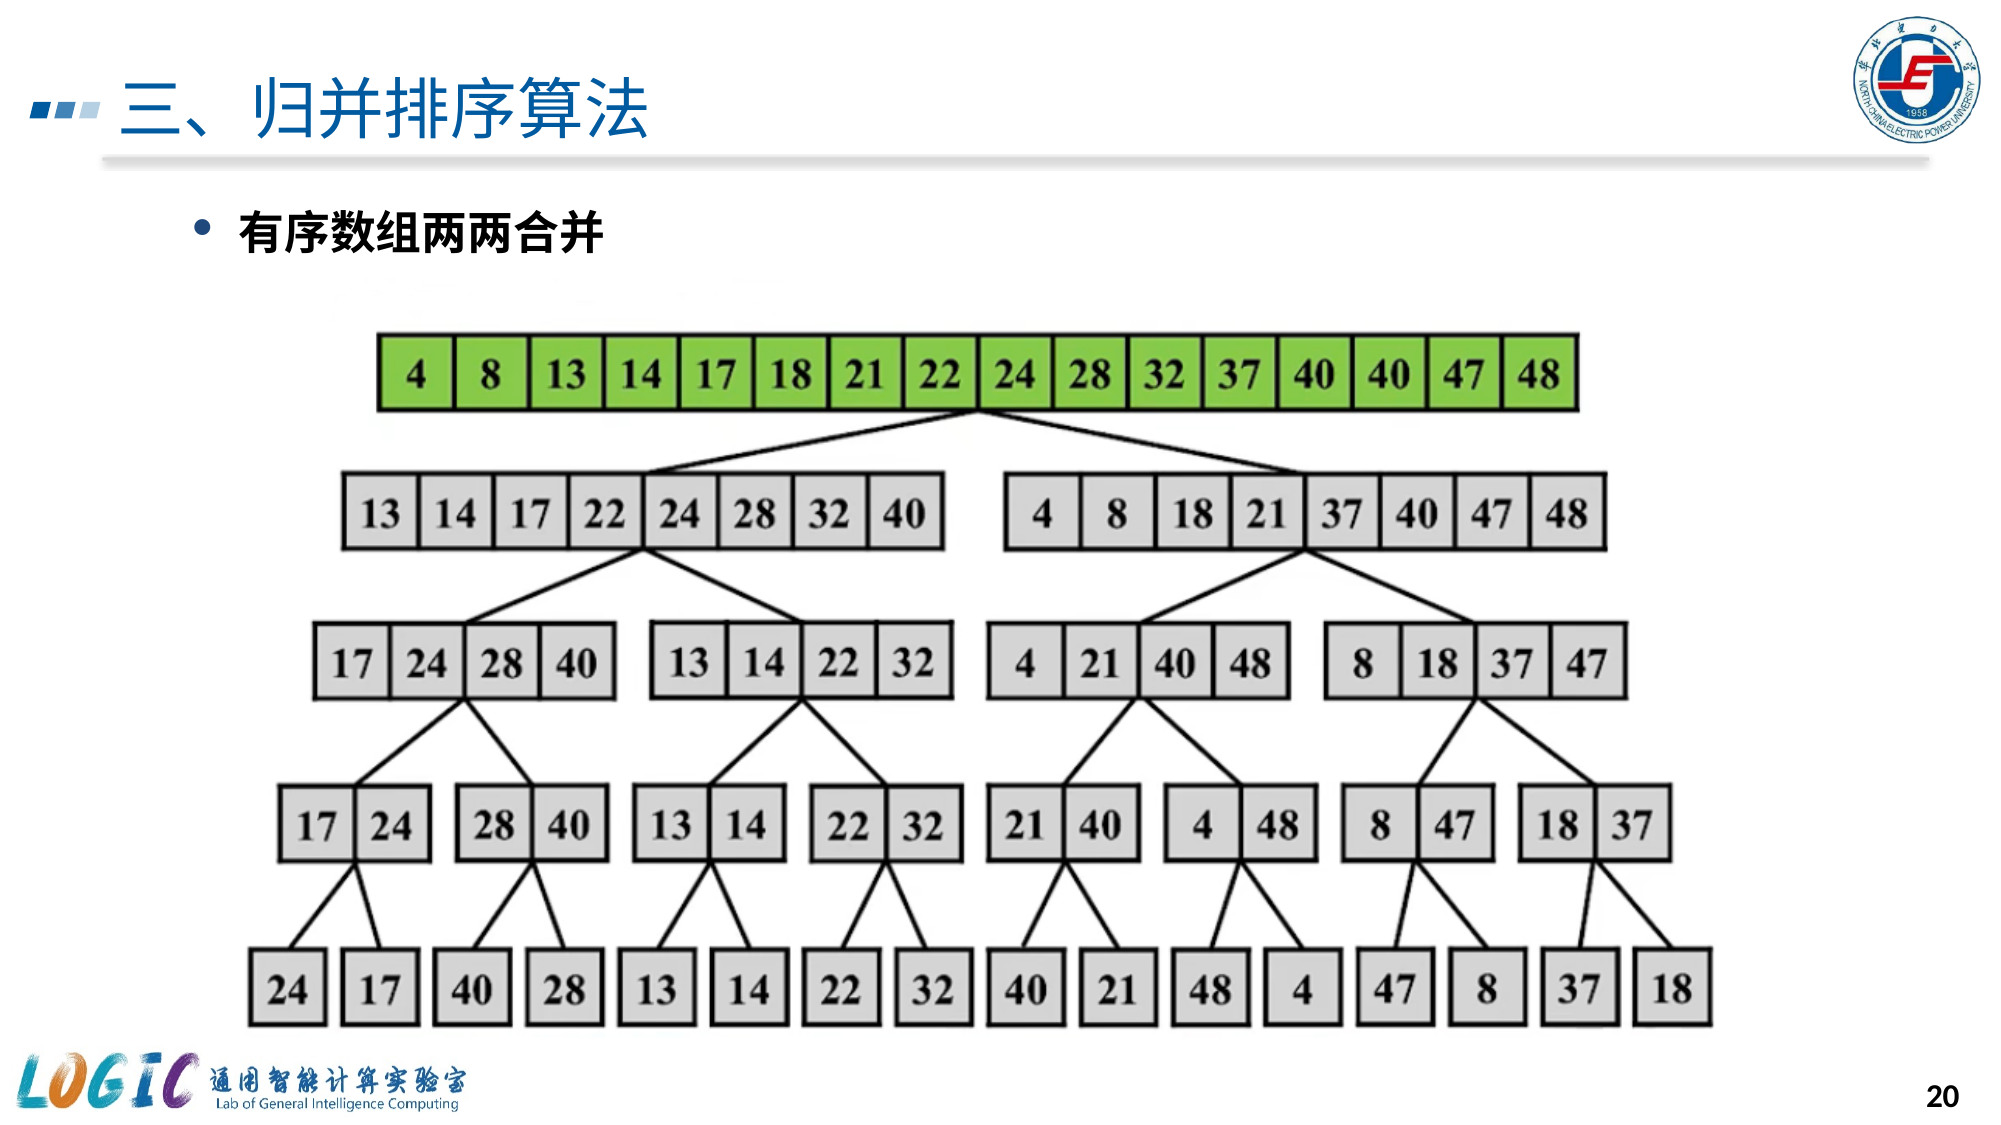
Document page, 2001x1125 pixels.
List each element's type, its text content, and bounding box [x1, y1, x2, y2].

picture [0, 278, 1732, 1123]
slide_number 20 [1866, 1063, 1975, 1124]
list 有序数组两两合并 [102, 196, 1922, 976]
title 三、归并排序算法 [102, 66, 1756, 173]
picture [1835, 3, 2001, 161]
